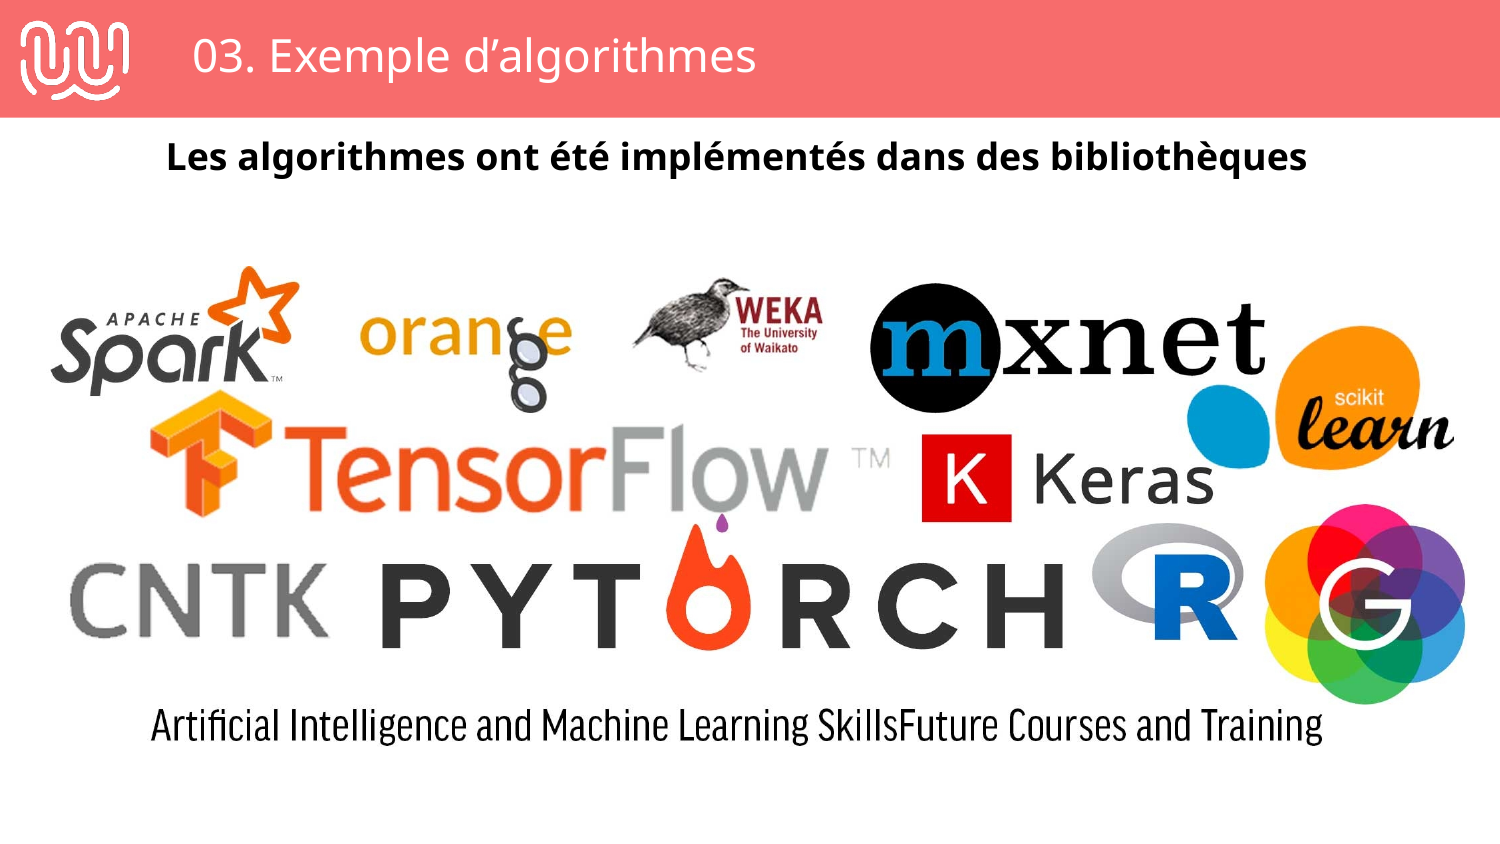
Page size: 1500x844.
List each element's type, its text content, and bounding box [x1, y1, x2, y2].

picture [24, 266, 1476, 780]
title 03. Exemple d’algorithmes [192, 45, 1380, 118]
text_box Les algorithmes ont été implémentés dans des bibliothèques [12, 117, 1463, 242]
picture [20, 20, 134, 101]
